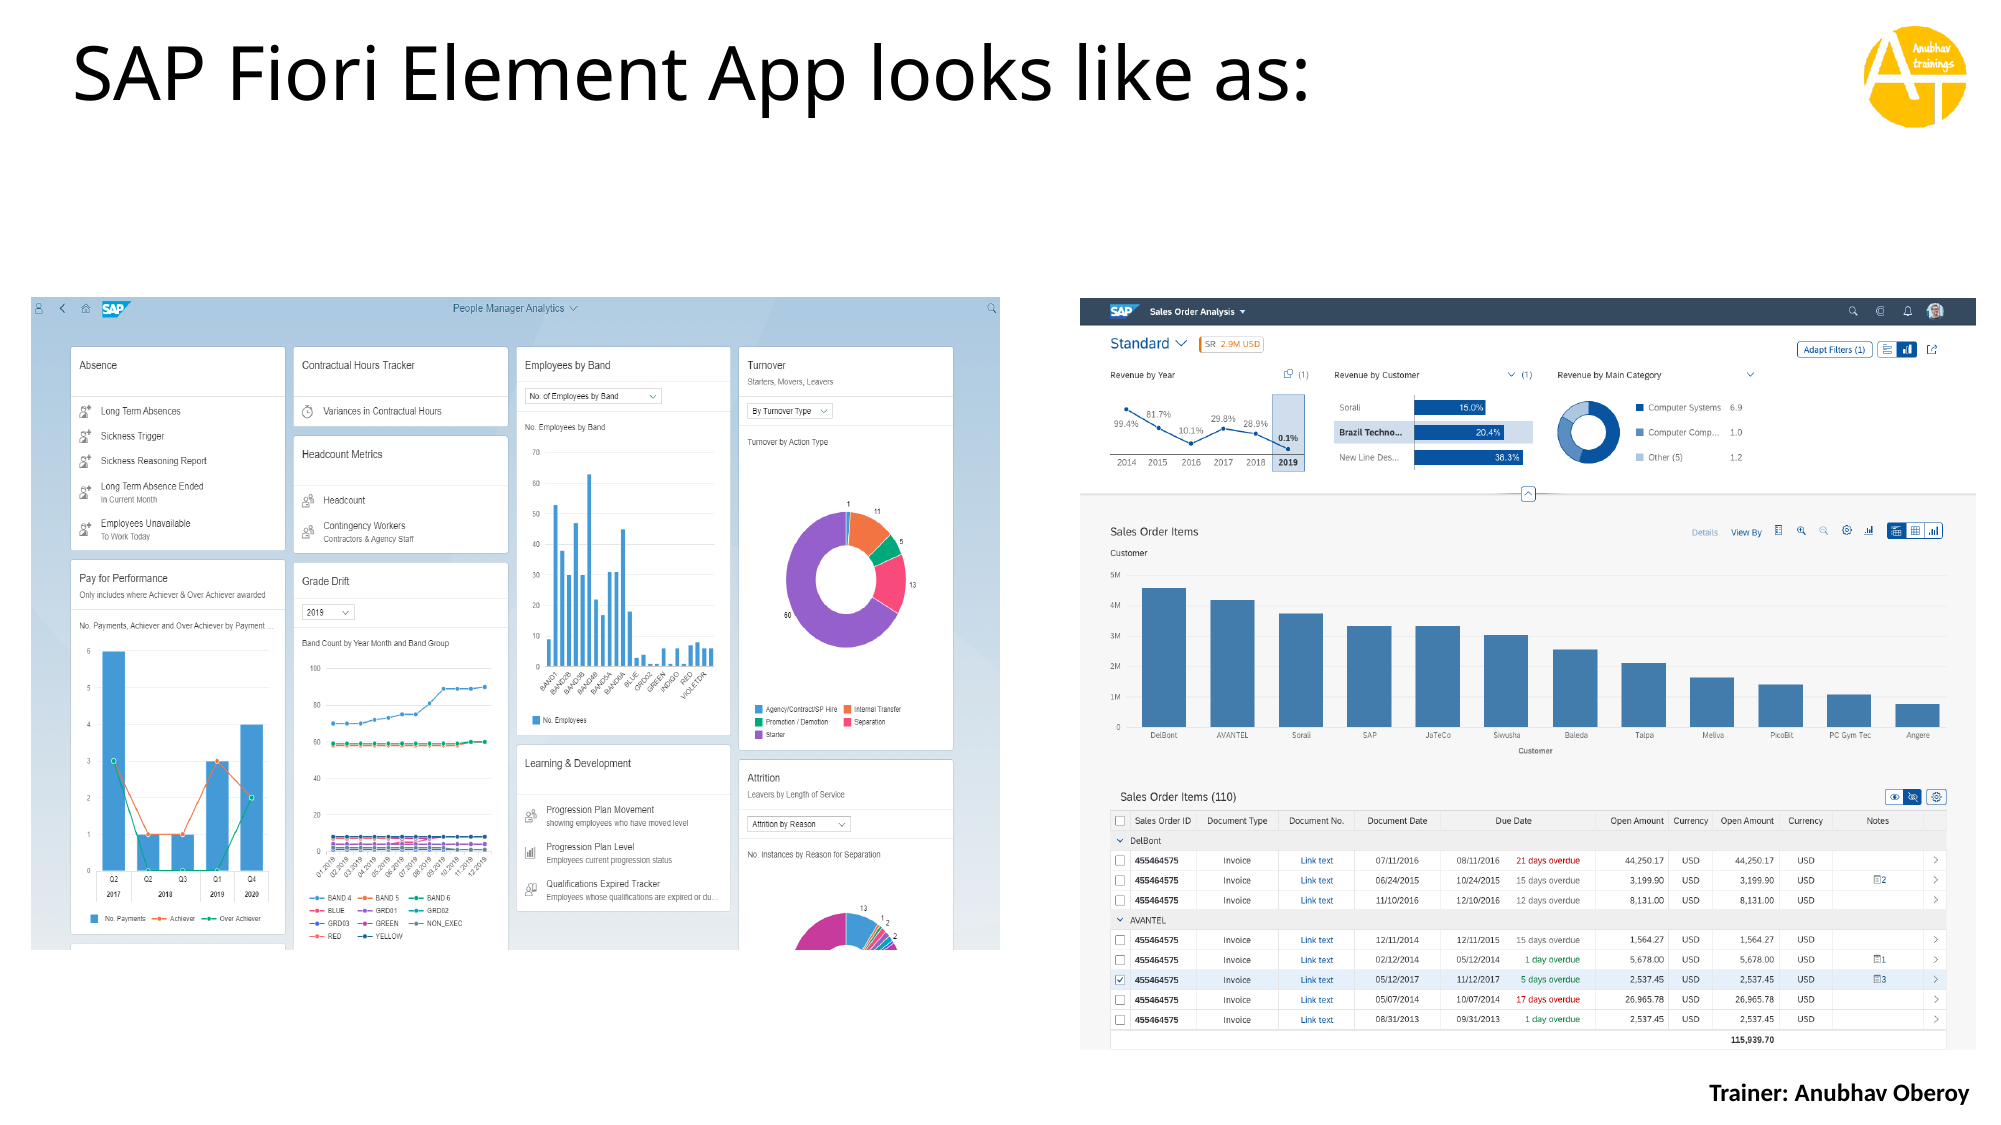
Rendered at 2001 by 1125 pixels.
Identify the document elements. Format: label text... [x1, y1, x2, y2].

text_box [99, 45, 1900, 162]
picture [30, 297, 1000, 950]
picture [1853, 19, 1972, 136]
text_box Trainer: Anubhav Oberoy [1657, 1074, 2000, 1109]
title SAP Fiori Element App looks like as: [57, 10, 1863, 142]
picture [1080, 297, 1976, 1050]
